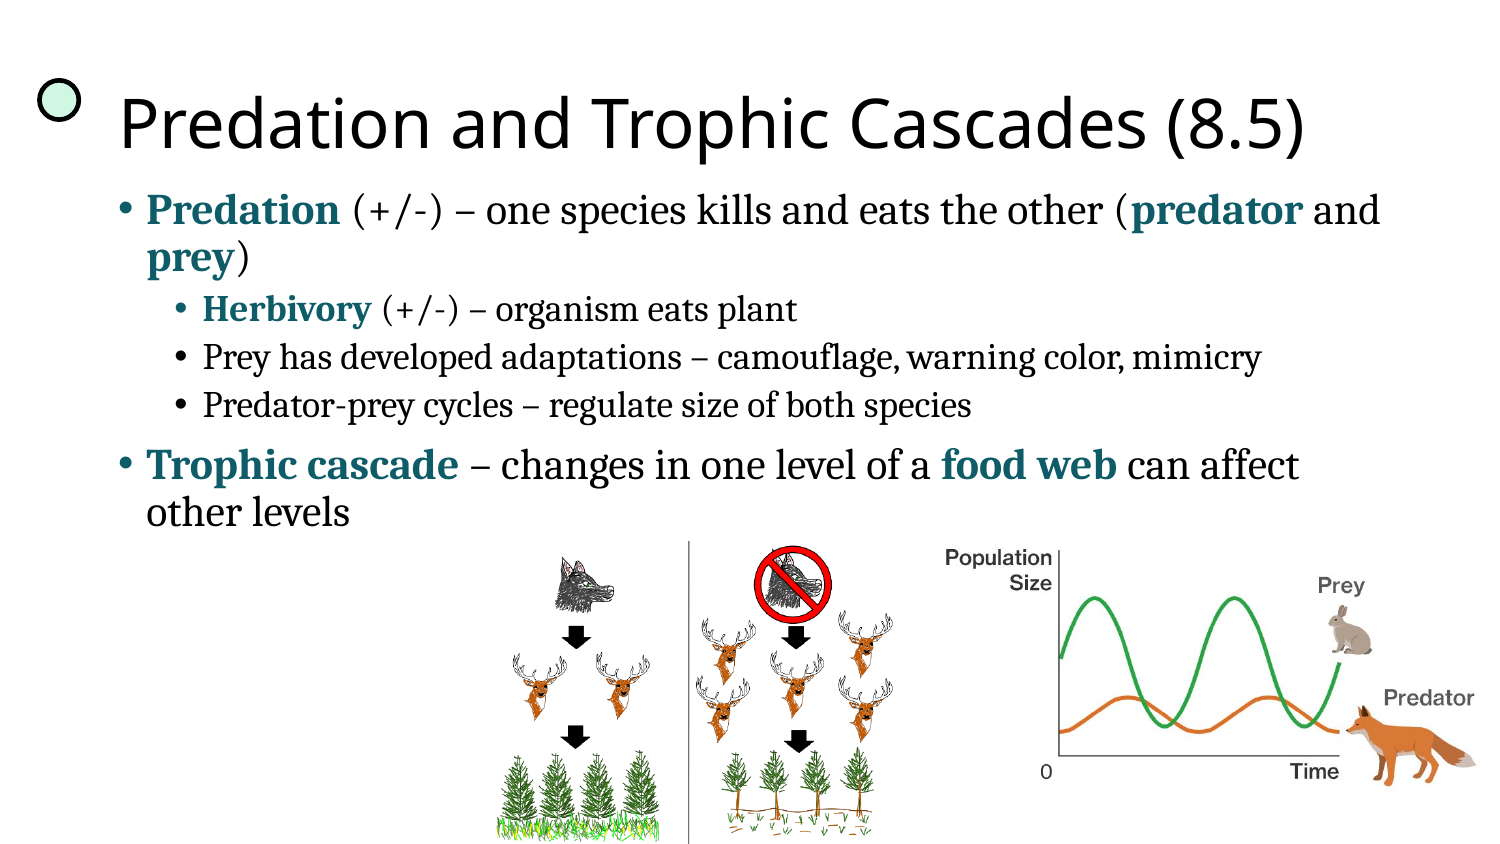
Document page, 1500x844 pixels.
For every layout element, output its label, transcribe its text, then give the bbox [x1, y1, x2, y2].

list Predation (+/-) – one species kills and eats the other (predator and prey) Herbivory (+/-) – organism eats plant Prey has developed adaptations – camouflage, warning color, mimicry Predator-prey cycles – regulate size of both species Trophic cascade – changes in one level of a food web can affect other levels [103, 179, 1397, 715]
picture [472, 541, 901, 844]
title Predation and Trophic Cascades (8.5) [103, 44, 1397, 179]
picture [940, 541, 1488, 799]
